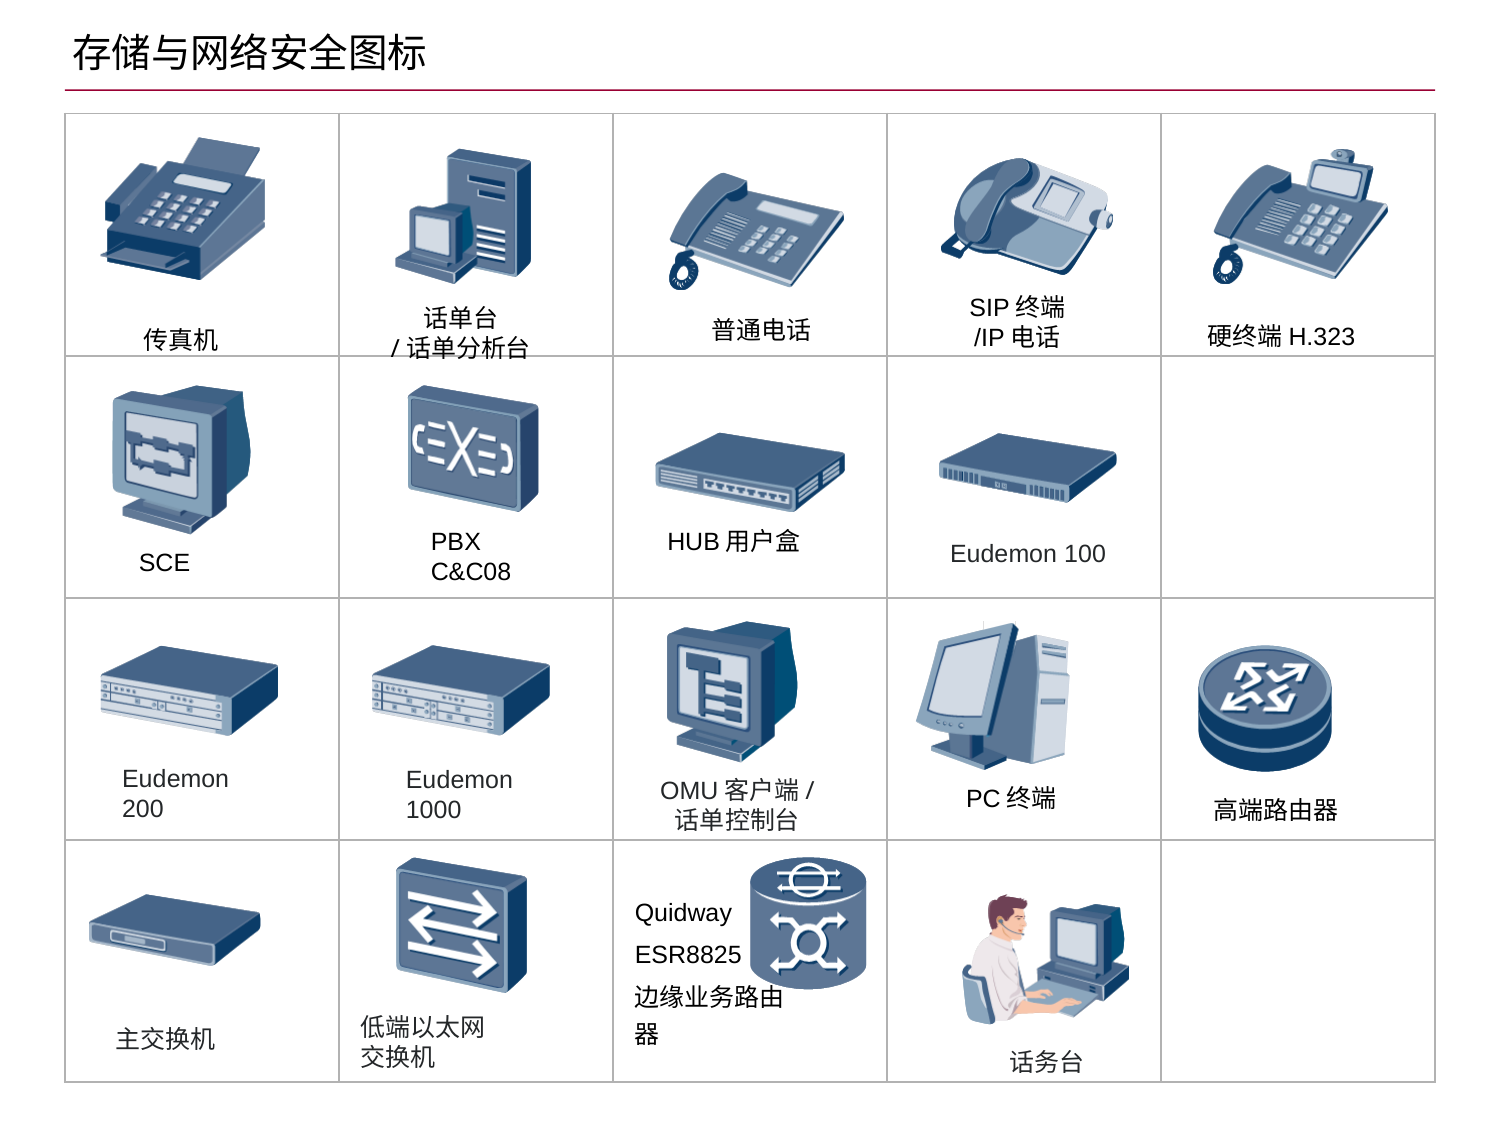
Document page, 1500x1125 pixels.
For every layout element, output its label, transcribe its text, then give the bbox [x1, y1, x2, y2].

text_box 低端以太网交换机 [360, 1011, 495, 1072]
text_box 硬终端H.323 [1207, 320, 1356, 350]
picture [395, 857, 527, 995]
text_box PC终端 [951, 774, 1105, 820]
text_box HUB用户盒 [667, 525, 845, 556]
picture [915, 621, 1070, 770]
text_box 存储与网络安全图标 [59, 22, 440, 82]
picture [395, 148, 531, 284]
text_box SCE [123, 540, 253, 584]
picture [100, 645, 278, 737]
picture [1198, 644, 1333, 772]
text_box Eudemon 1000 [405, 763, 529, 824]
picture [371, 645, 550, 737]
picture [111, 385, 252, 535]
text_box 主交换机 [100, 1015, 231, 1061]
picture [1210, 148, 1389, 288]
picture [749, 857, 868, 991]
text_box 话务台 [1009, 1046, 1085, 1077]
picture [407, 385, 539, 514]
text_box SIP终端 /IP电话 [969, 291, 1066, 352]
picture [99, 136, 265, 280]
text_box Quidway ESR8825 边缘业务路由器 [620, 881, 804, 1056]
text_box PBX C&C08 [430, 525, 512, 586]
text_box 高端路由器 [1198, 786, 1376, 832]
picture [666, 621, 799, 763]
picture [962, 892, 1129, 1026]
picture [655, 432, 845, 514]
text_box 传真机 [143, 324, 219, 355]
picture [938, 148, 1115, 277]
picture [666, 172, 844, 293]
text_box 普通电话 [711, 314, 812, 345]
text_box Eudemon 200 [122, 762, 245, 823]
text_box OMU客户端/ 话单控制台 [660, 774, 815, 834]
picture [88, 892, 261, 967]
text_box Eudemon 100 [949, 537, 1107, 568]
picture [938, 432, 1118, 504]
text_box 话单台 /话单分析台 [390, 302, 531, 363]
